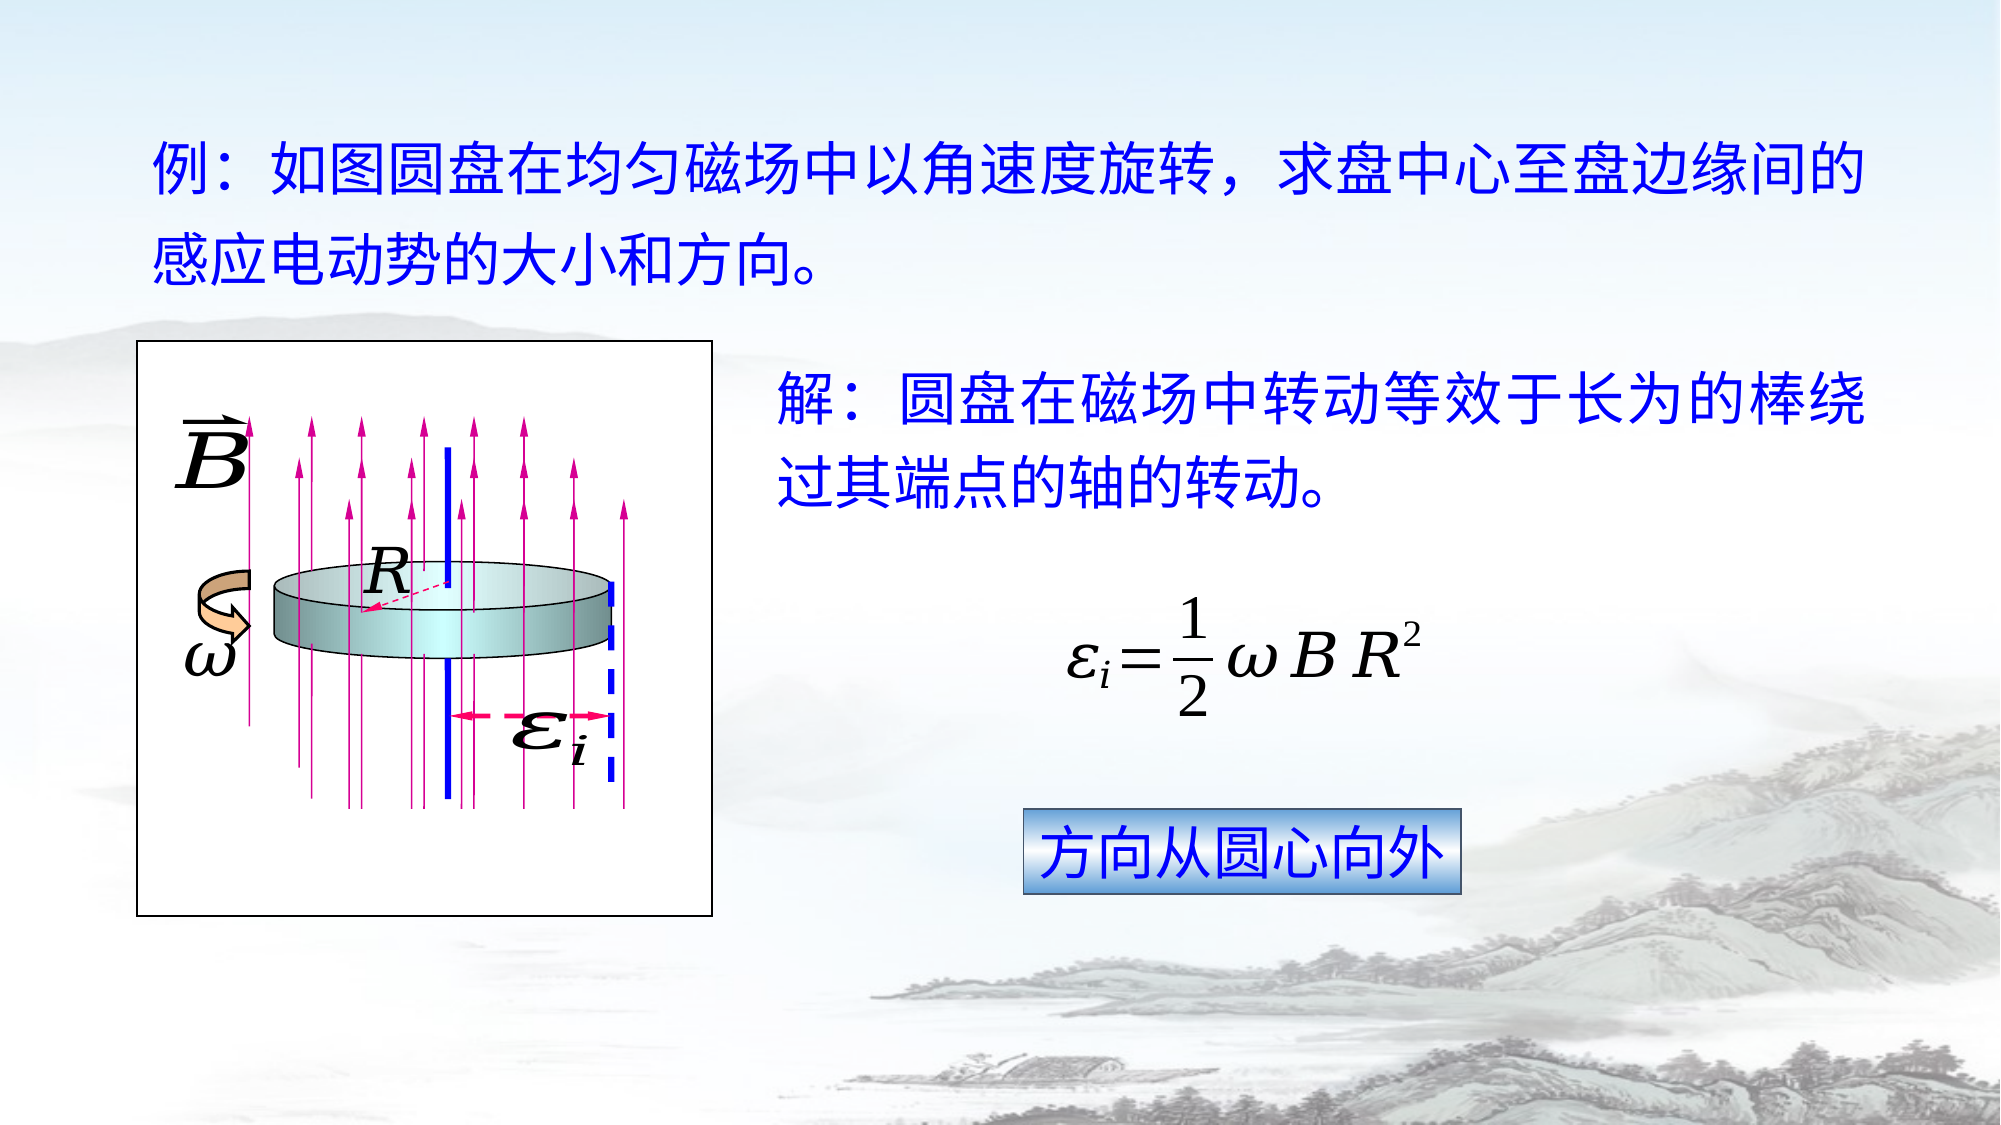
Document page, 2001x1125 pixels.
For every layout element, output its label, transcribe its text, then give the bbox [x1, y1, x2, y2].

text_box 方向从圆心向外 [1023, 809, 1462, 894]
text_box 且由 [0, 0, 2000, 1125]
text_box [136, 341, 712, 917]
